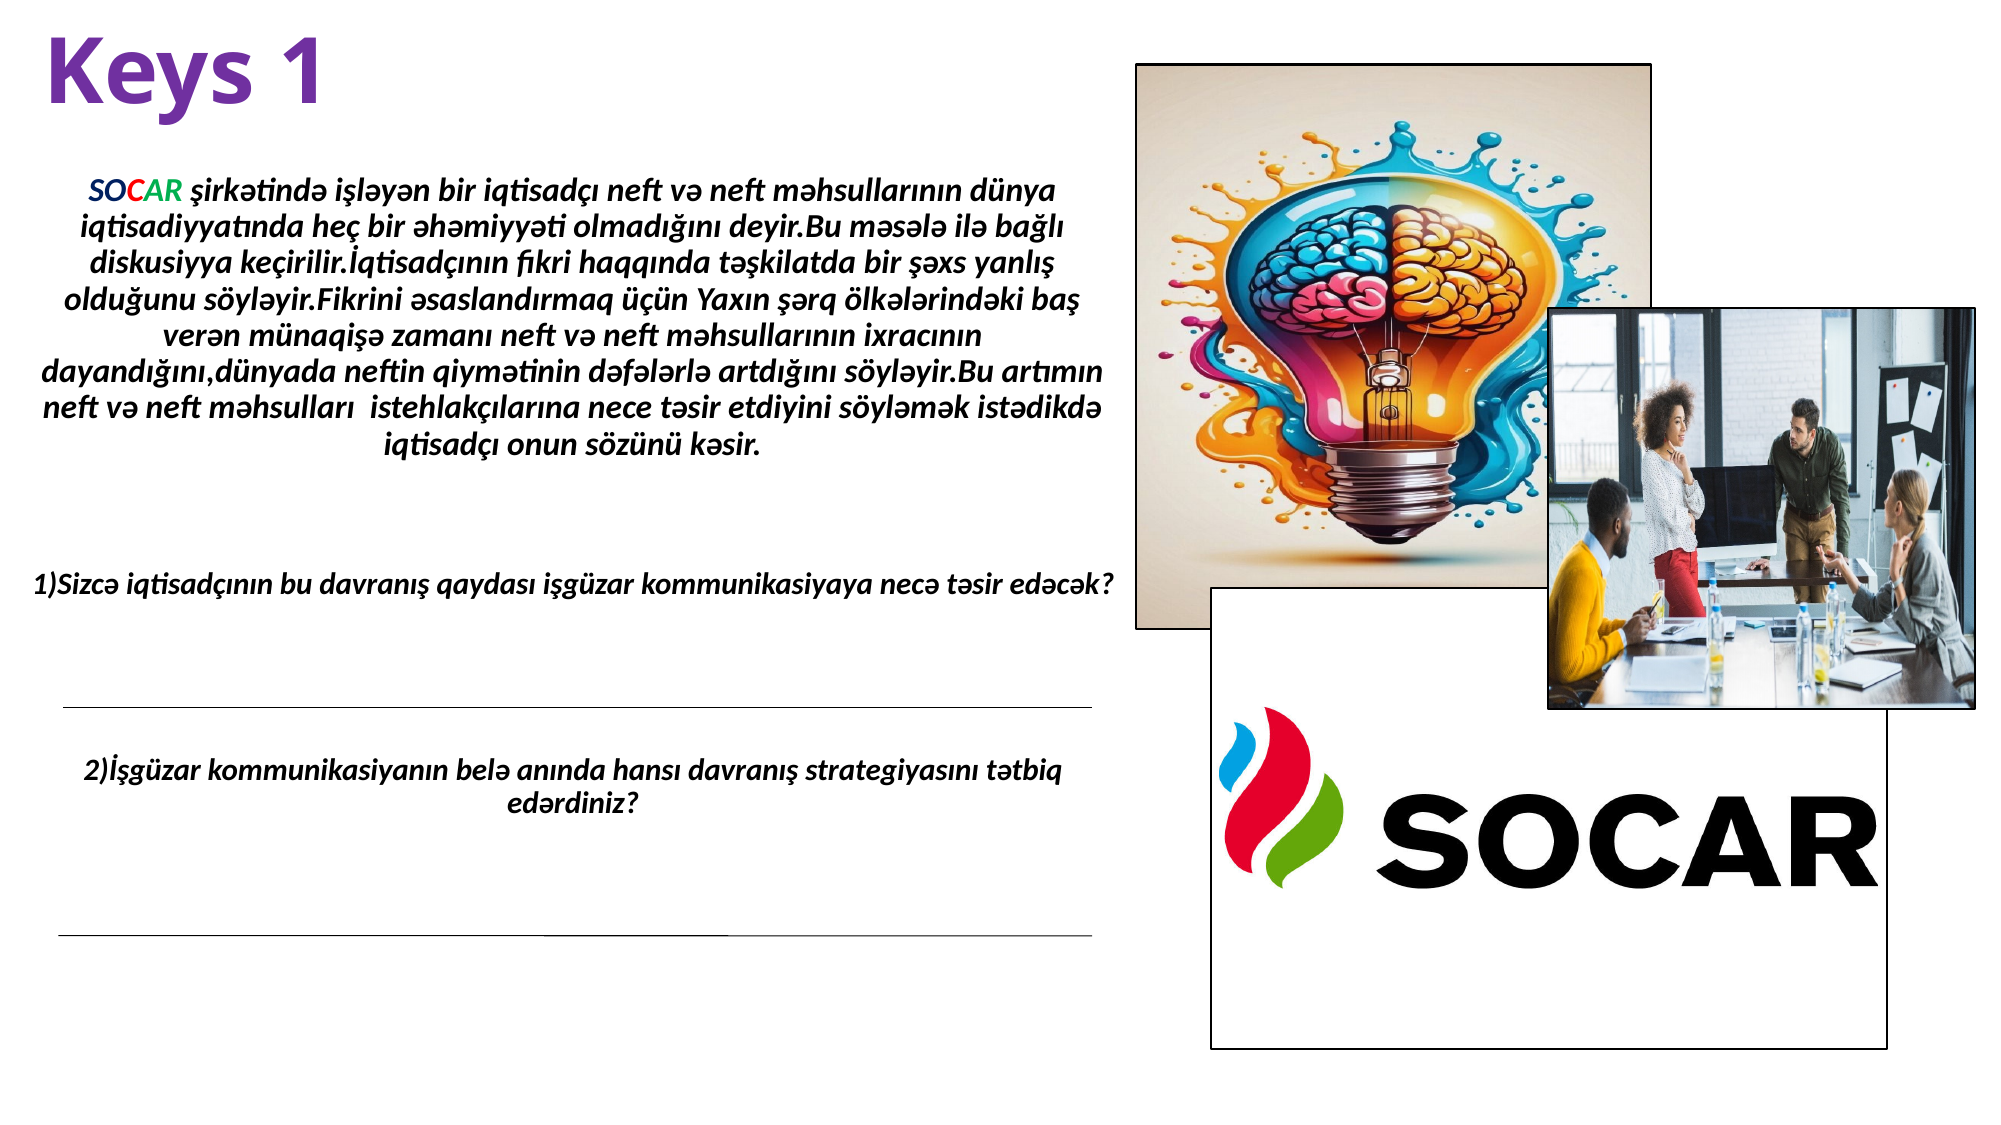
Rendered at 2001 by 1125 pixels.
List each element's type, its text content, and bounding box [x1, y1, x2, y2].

subtitle SOCAR şirkətində işləyən bir iqtisadçı neft və neft məhsullarının dünya iqtisadiyyatında heç bir əhəmiyyəti olmadığını deyir.Bu məsələ ilə bağlı diskusiyya keçirilir.İqtisadçının fikri haqqında təşkilatda bir şəxs yanlış olduğunu söyləyir.Fikrini əsaslandırmaq üçün Yaxın şərq ölkələrindəki baş verən münaqişə zamanı neft və neft məhsullarının ixracının dayandığını,dünyada neftin qiymətinin dəfələrlə artdığını söyləyir.Bu artımın neft və neft məhsulları istehlakçılarına nece təsir etdiyini söyləmək istədikdə iqtisadçı onun sözünü kəsir. 1)Sizcə iqtisadçının bu davranış qaydası işgüzar kommunikasiyaya necə təsir edəcək? 2)İşgüzar kommunikasiyanın belə anında hansı davranış strategiyasını tətbiq edərdiniz? [9, 111, 1137, 863]
picture [1136, 65, 1974, 1048]
title Keys 1 [9, 0, 366, 111]
